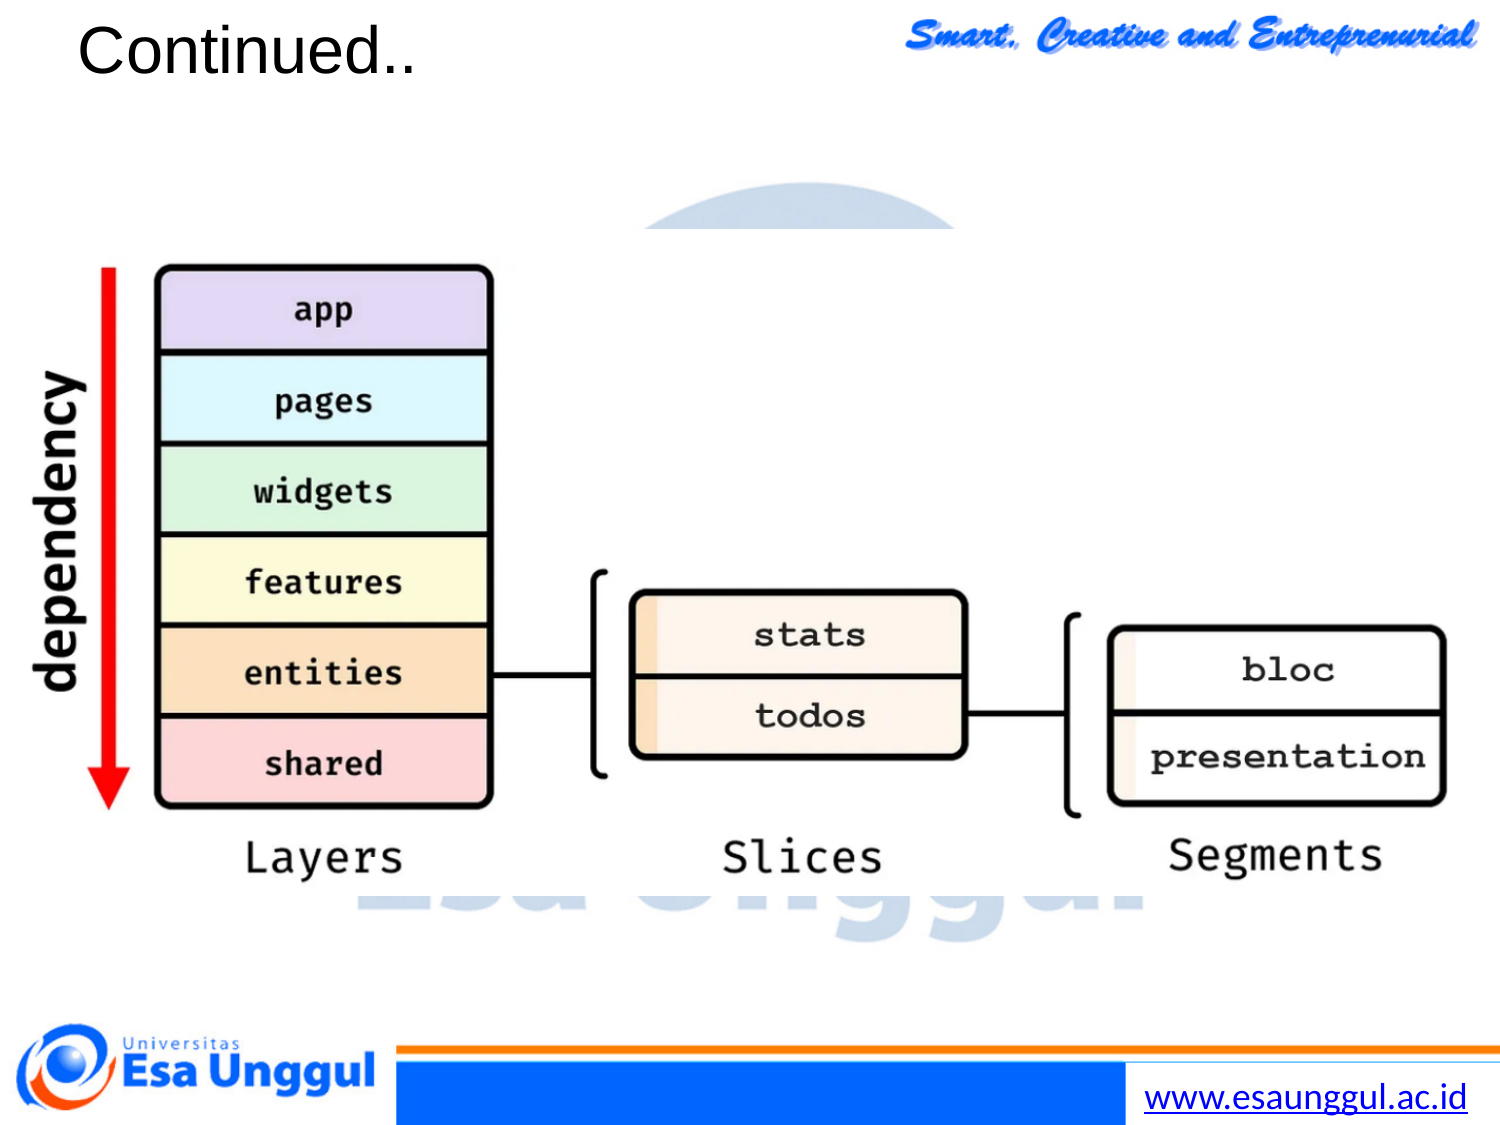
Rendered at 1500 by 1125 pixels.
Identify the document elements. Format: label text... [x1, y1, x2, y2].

title Continued.. [0, 0, 698, 102]
picture [0, 0, 1500, 1125]
